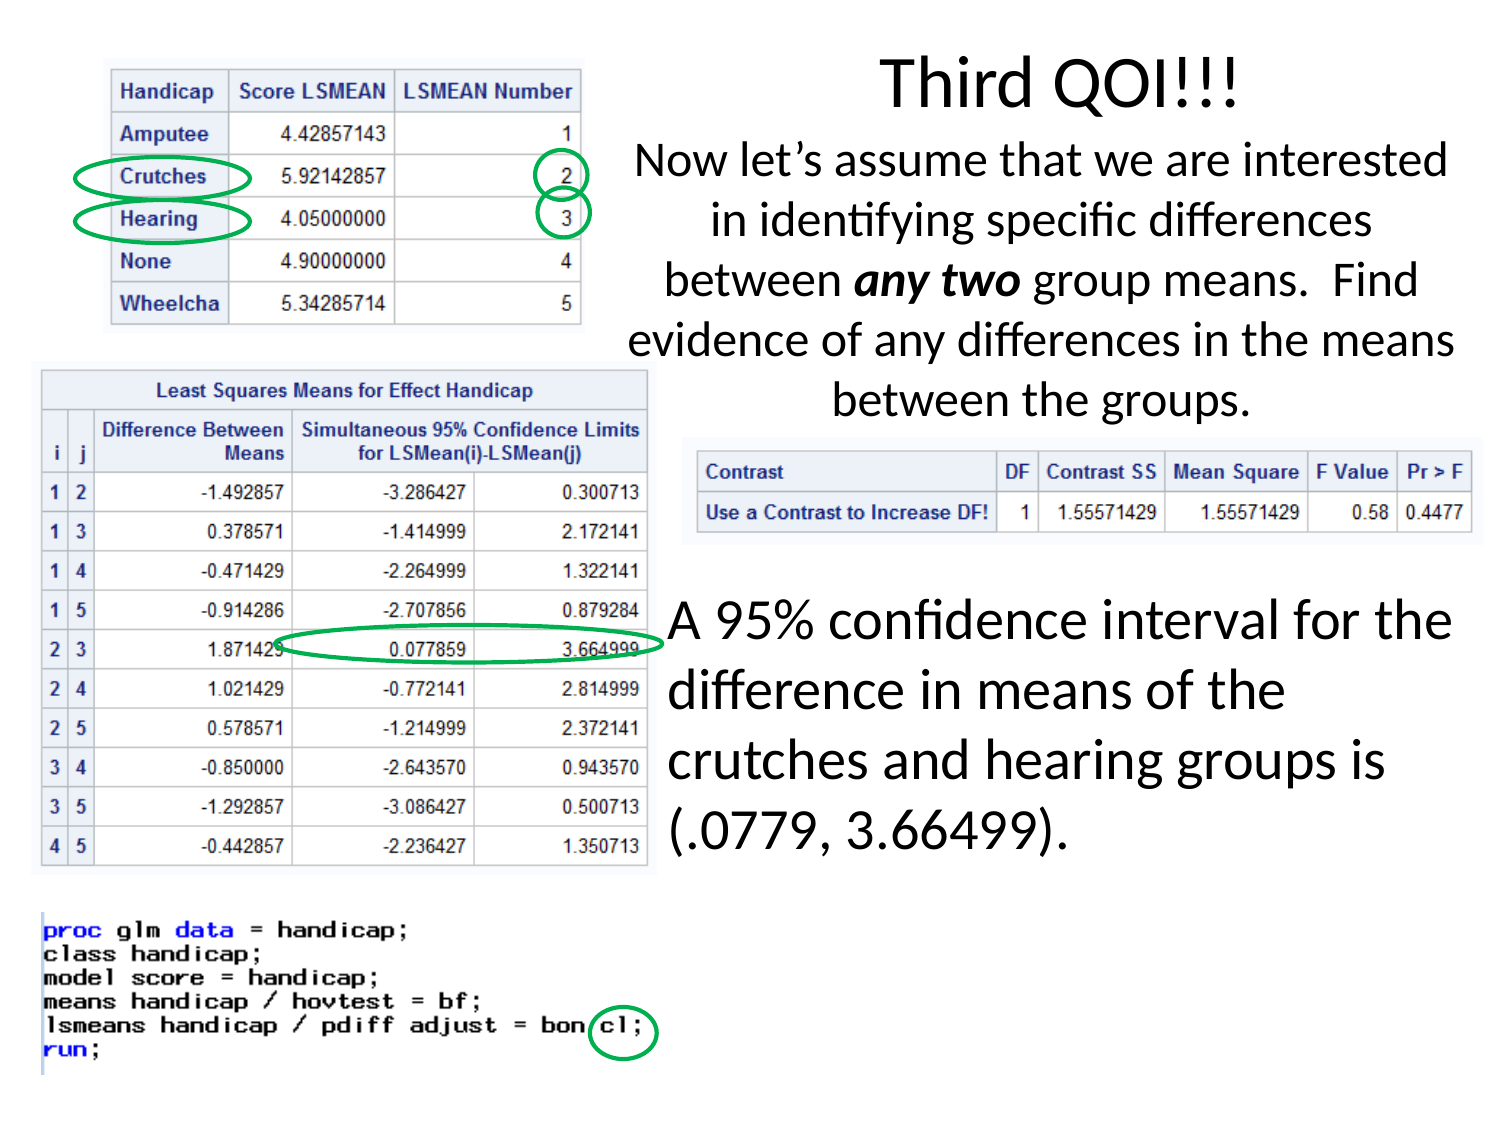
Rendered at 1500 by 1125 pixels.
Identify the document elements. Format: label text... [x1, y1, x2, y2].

text_box Now let’s assume that we are interested in identifying specific differences between any two group means. Find evidence of any differences in the means between the groups. [607, 119, 1476, 435]
picture [41, 912, 647, 1076]
text_box [651, 1015, 659, 1051]
title Third QOI!!! [649, 24, 1475, 119]
text_box [72, 161, 97, 195]
text_box [72, 205, 97, 238]
text_box [588, 198, 592, 227]
picture [682, 437, 1484, 545]
picture [103, 58, 585, 333]
picture [30, 361, 657, 876]
text_box [661, 638, 665, 649]
text_box A 95% confidence interval for the difference in means of the crutches and hearing groups is (.0779, 3.66499). [661, 573, 1500, 869]
